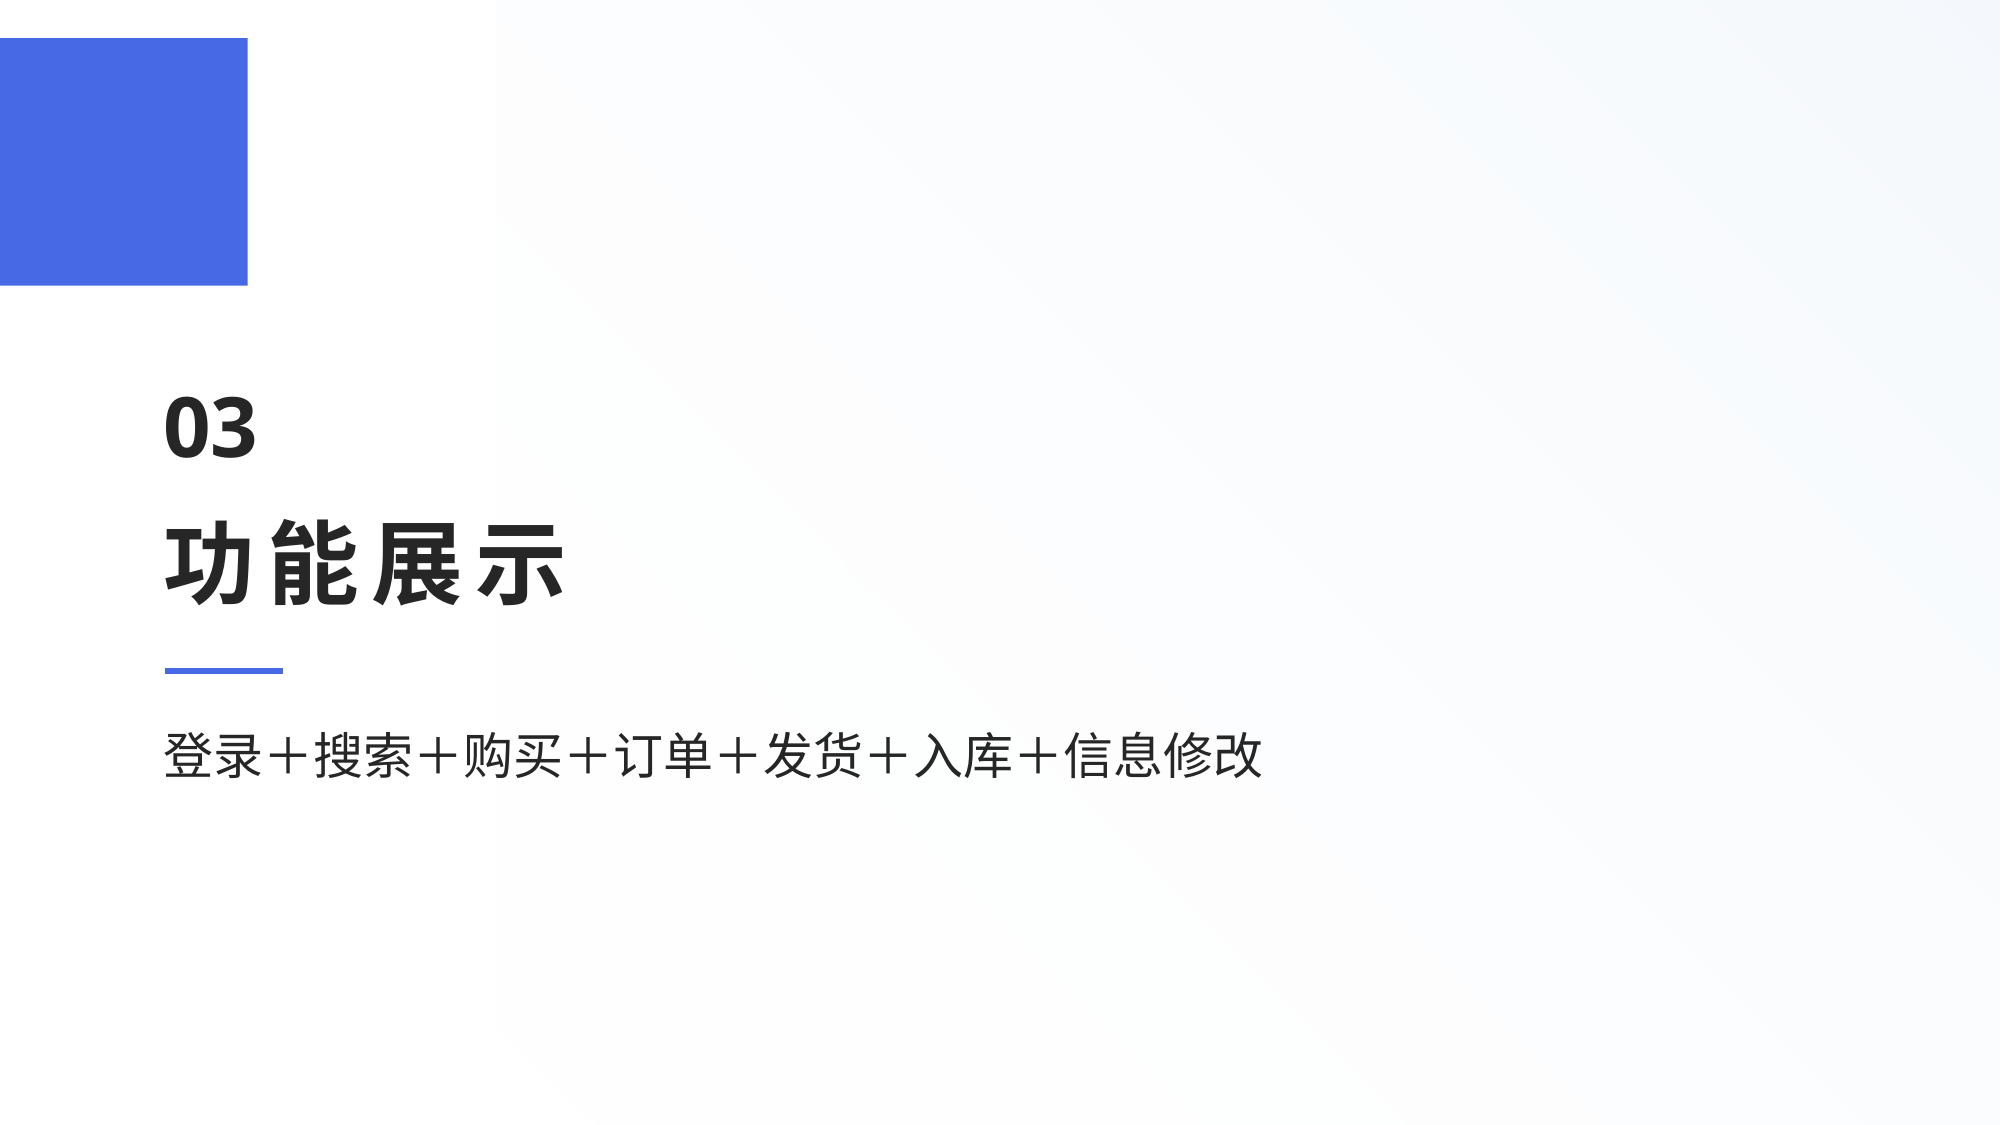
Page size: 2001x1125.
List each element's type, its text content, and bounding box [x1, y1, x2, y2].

text_box 03 [146, 223, 919, 475]
title 功能展示 [146, 499, 1841, 636]
list 登录＋搜索＋购买＋订单＋发货＋入库＋信息修改 [146, 706, 1841, 939]
